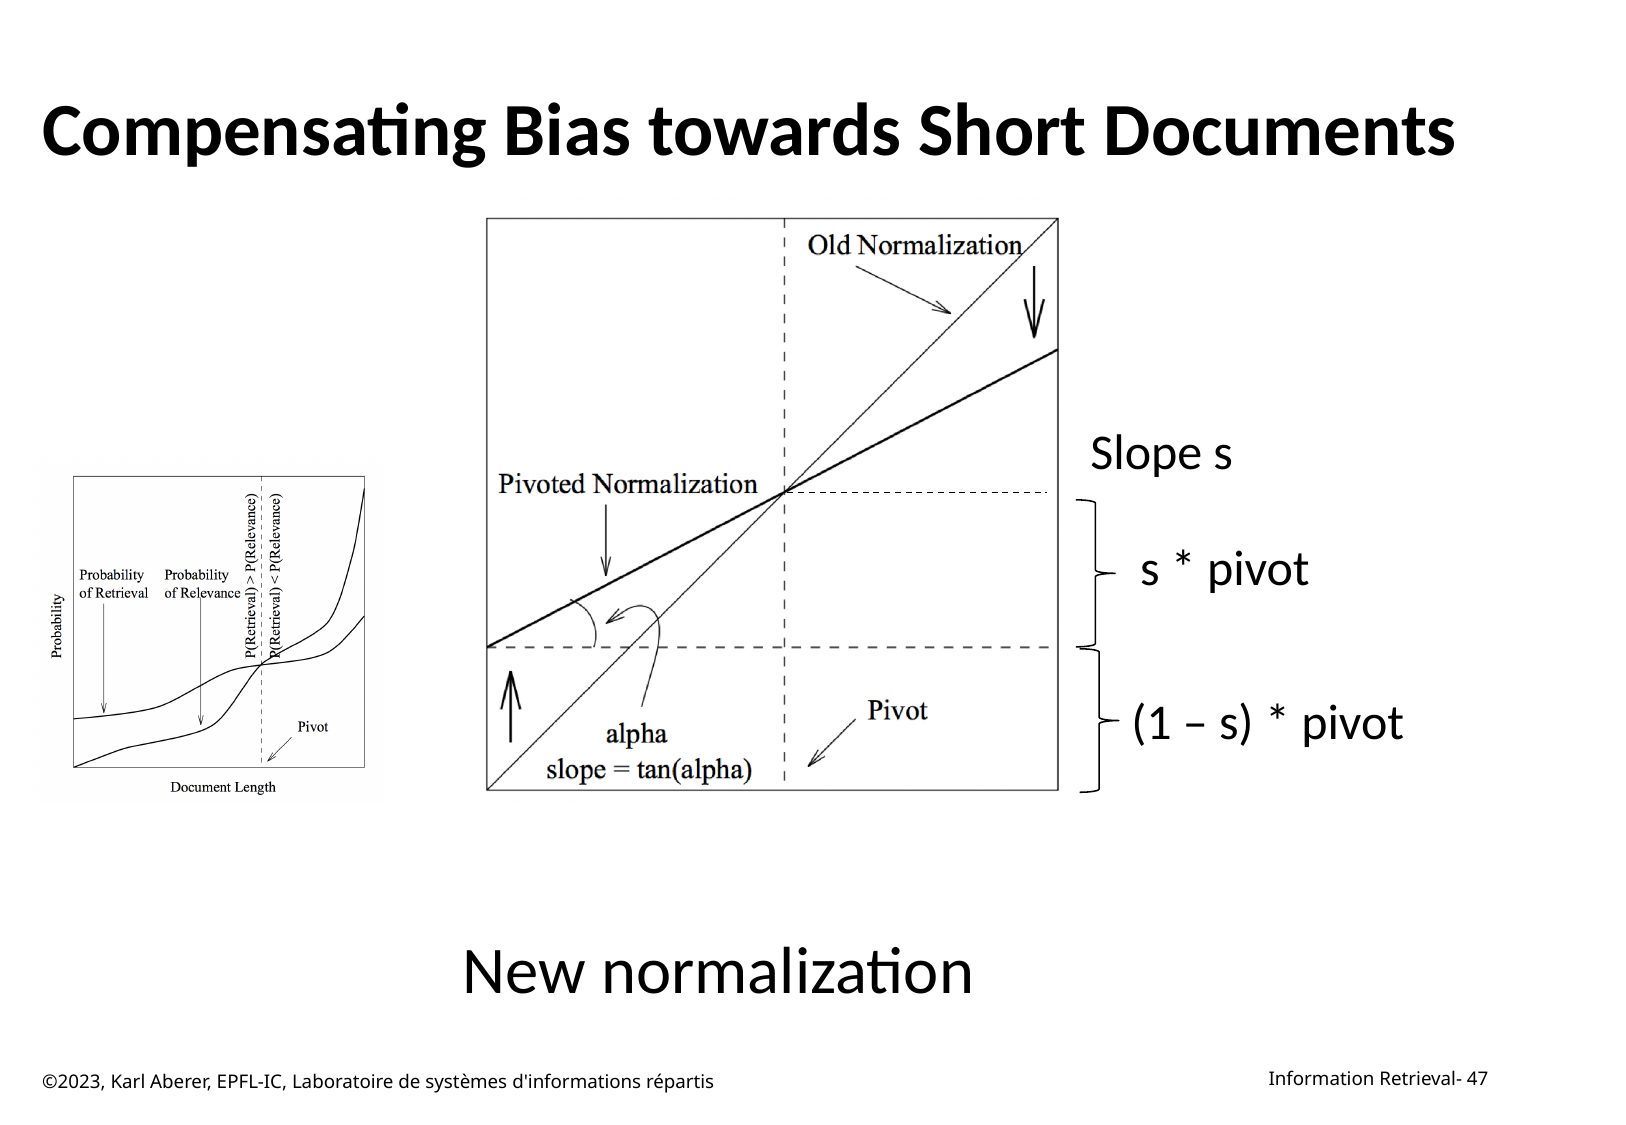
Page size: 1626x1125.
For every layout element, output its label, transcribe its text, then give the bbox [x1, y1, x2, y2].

text_box (1 – s) * pivot [1116, 681, 1420, 757]
footer ©2023, Karl Aberer, EPFL-IC, Laboratoire de systèmes d'informations répartis [26, 1062, 1071, 1101]
text_box Slope s [1075, 412, 1497, 487]
text_box [1079, 648, 1119, 793]
text_box s * pivot [1125, 527, 1325, 603]
picture [33, 457, 383, 805]
text_box [1075, 499, 1116, 647]
picture [466, 196, 1070, 804]
title Compensating Bias towards Short Documents [27, 50, 1504, 200]
